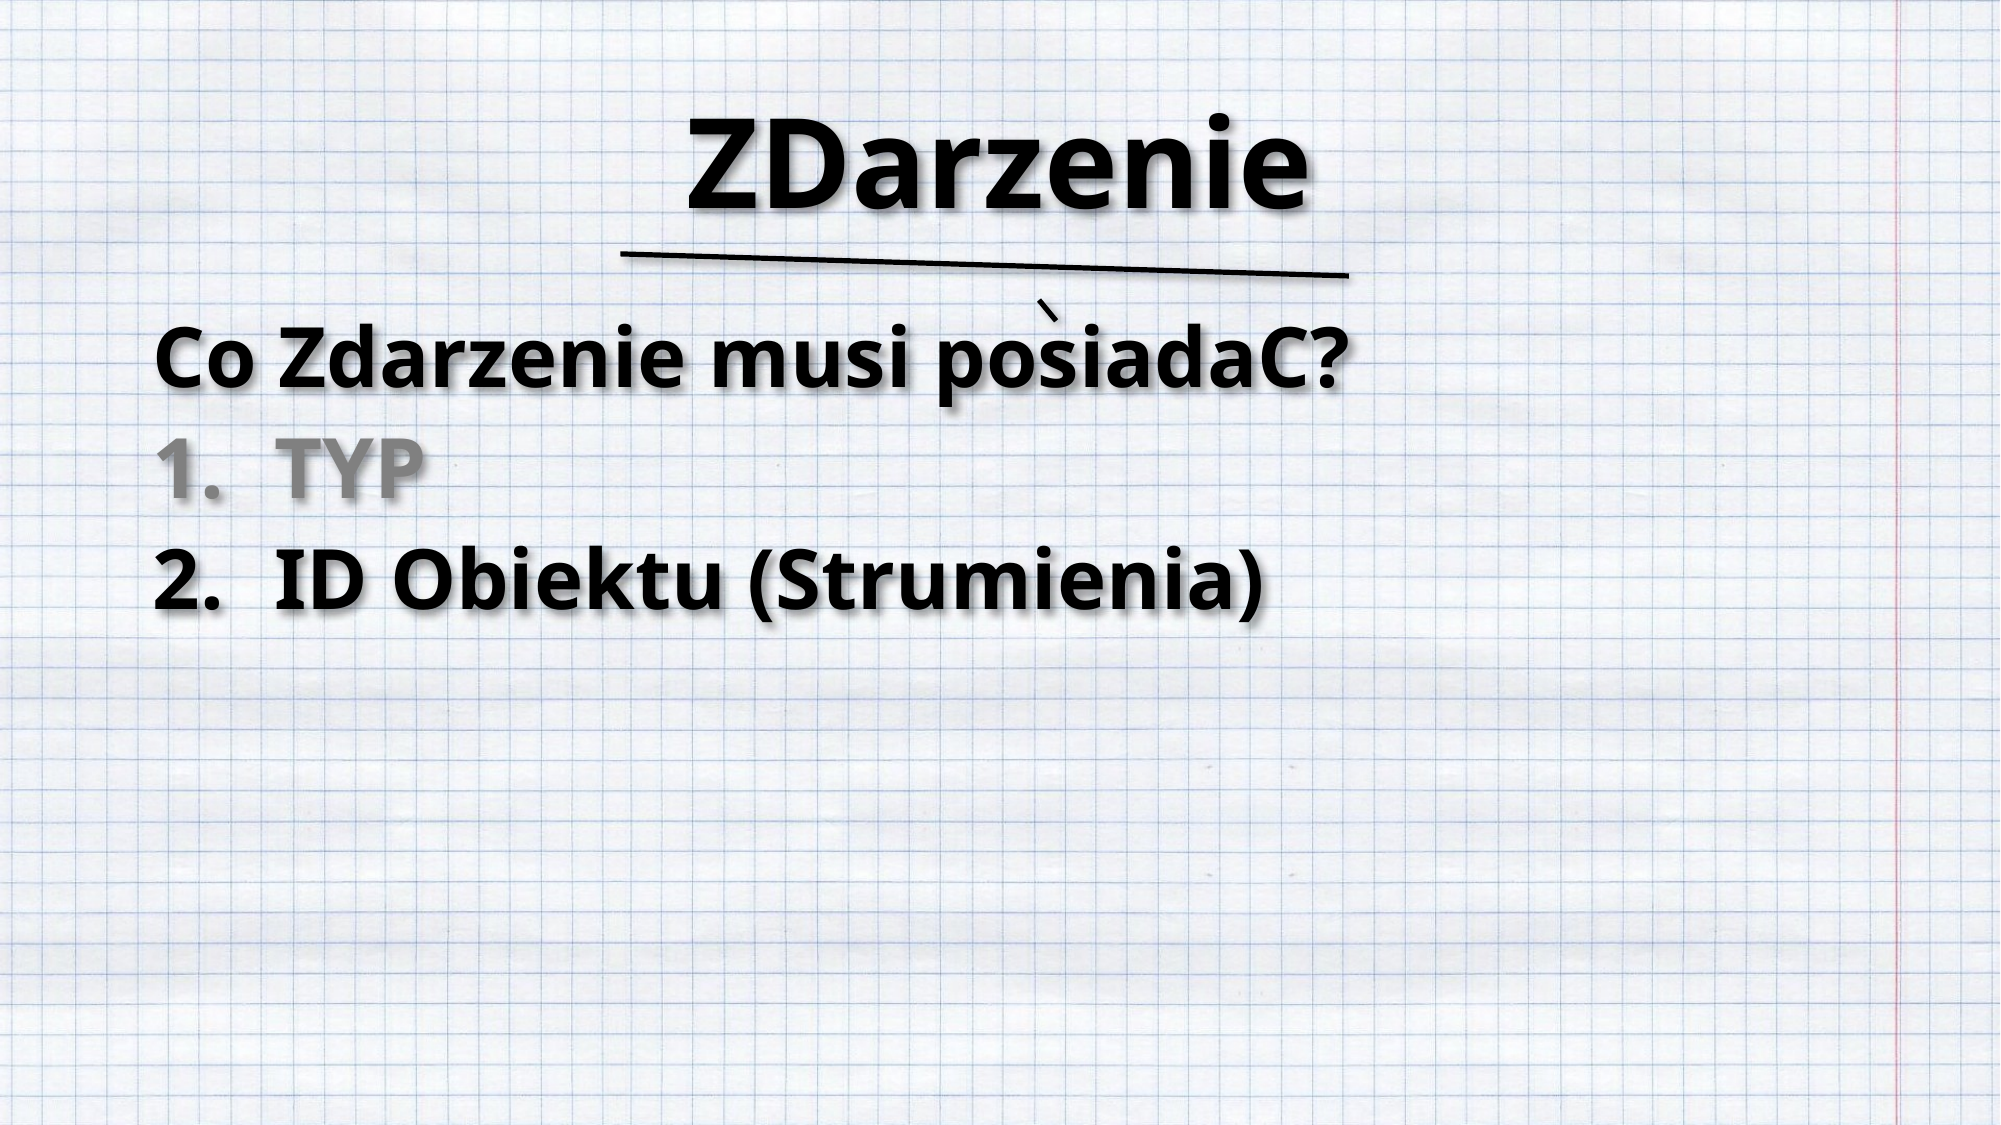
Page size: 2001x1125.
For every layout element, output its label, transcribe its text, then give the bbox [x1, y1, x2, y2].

title ZDarzenie [137, 59, 1863, 278]
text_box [620, 253, 1349, 276]
picture [0, 0, 2001, 1125]
text_box Co Zdarzenie musi posiadaC? TYP ID Obiektu (Strumienia) [137, 308, 1863, 1023]
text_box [1038, 300, 1057, 321]
